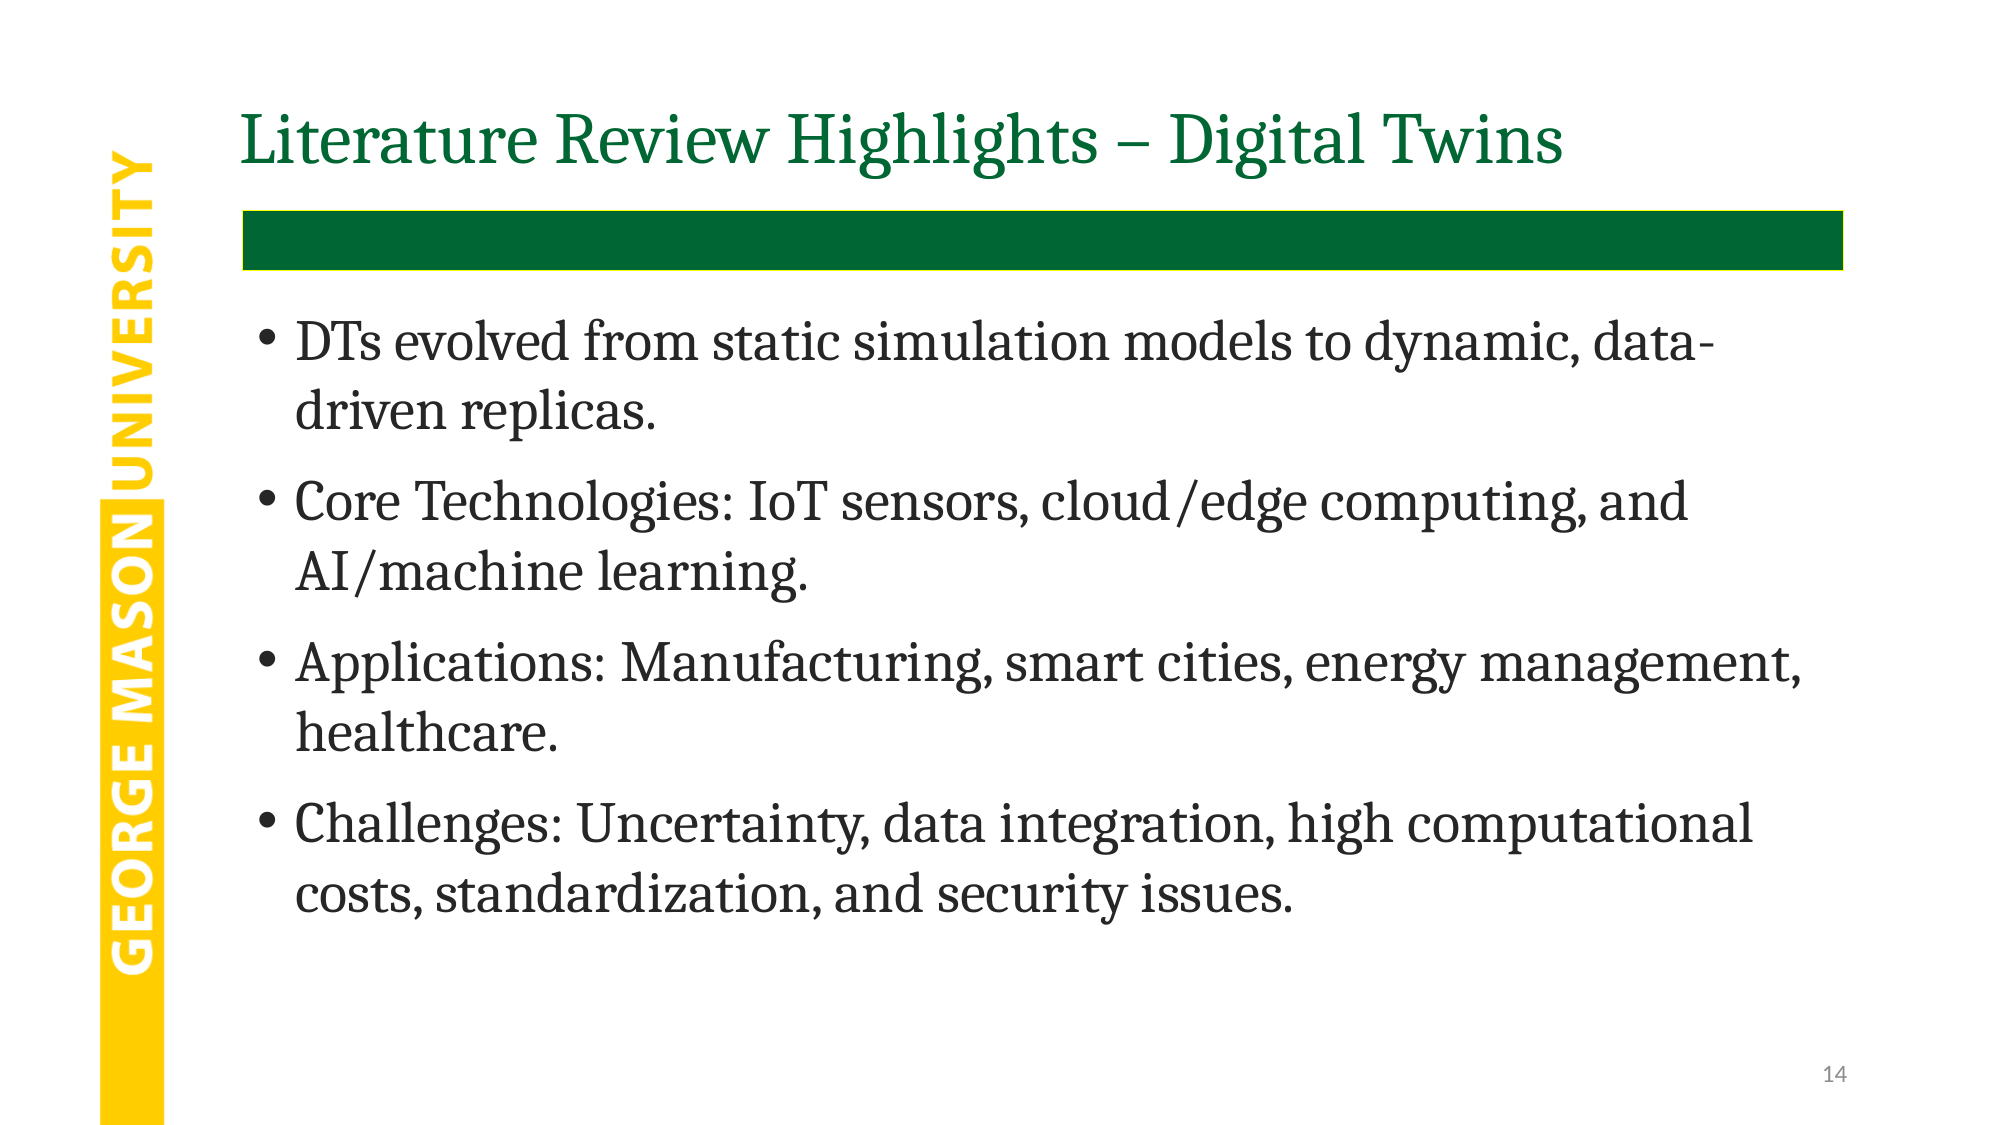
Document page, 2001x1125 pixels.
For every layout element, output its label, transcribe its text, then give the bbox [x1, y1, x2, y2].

slide_number 14 [1412, 1042, 1863, 1103]
title Literature Review Highlights – Digital Twins [224, 44, 1863, 187]
picture [74, 115, 188, 1125]
list DTs evolved from static simulation models to dynamic, data-driven replicas. Core Technologies: IoT sensors, cloud/edge computing, and AI/machine learning. Applications: Manufacturing, smart cities, energy management, healthcare. Challenges: Uncertainty, data integration, high computational costs, standardization, and security issues. [242, 294, 1844, 1014]
